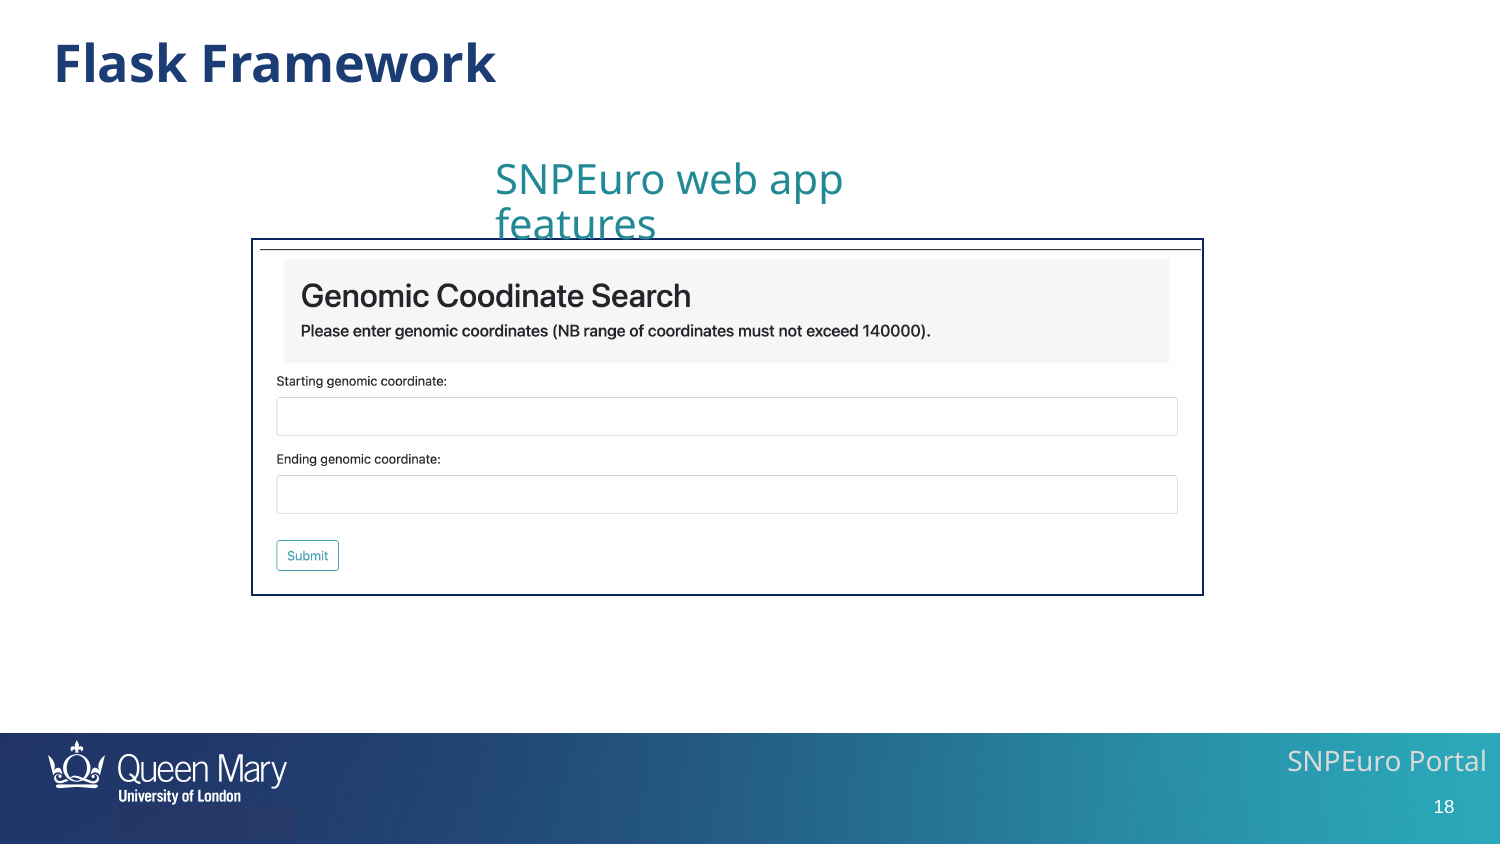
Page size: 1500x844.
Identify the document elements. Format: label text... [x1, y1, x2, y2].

picture [0, 733, 1500, 844]
list Flask Framework [38, 30, 1462, 98]
text_box SNPEuro web app features [424, 150, 996, 219]
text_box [252, 238, 1203, 595]
text_box SNPEuro Portal [1272, 735, 1500, 785]
